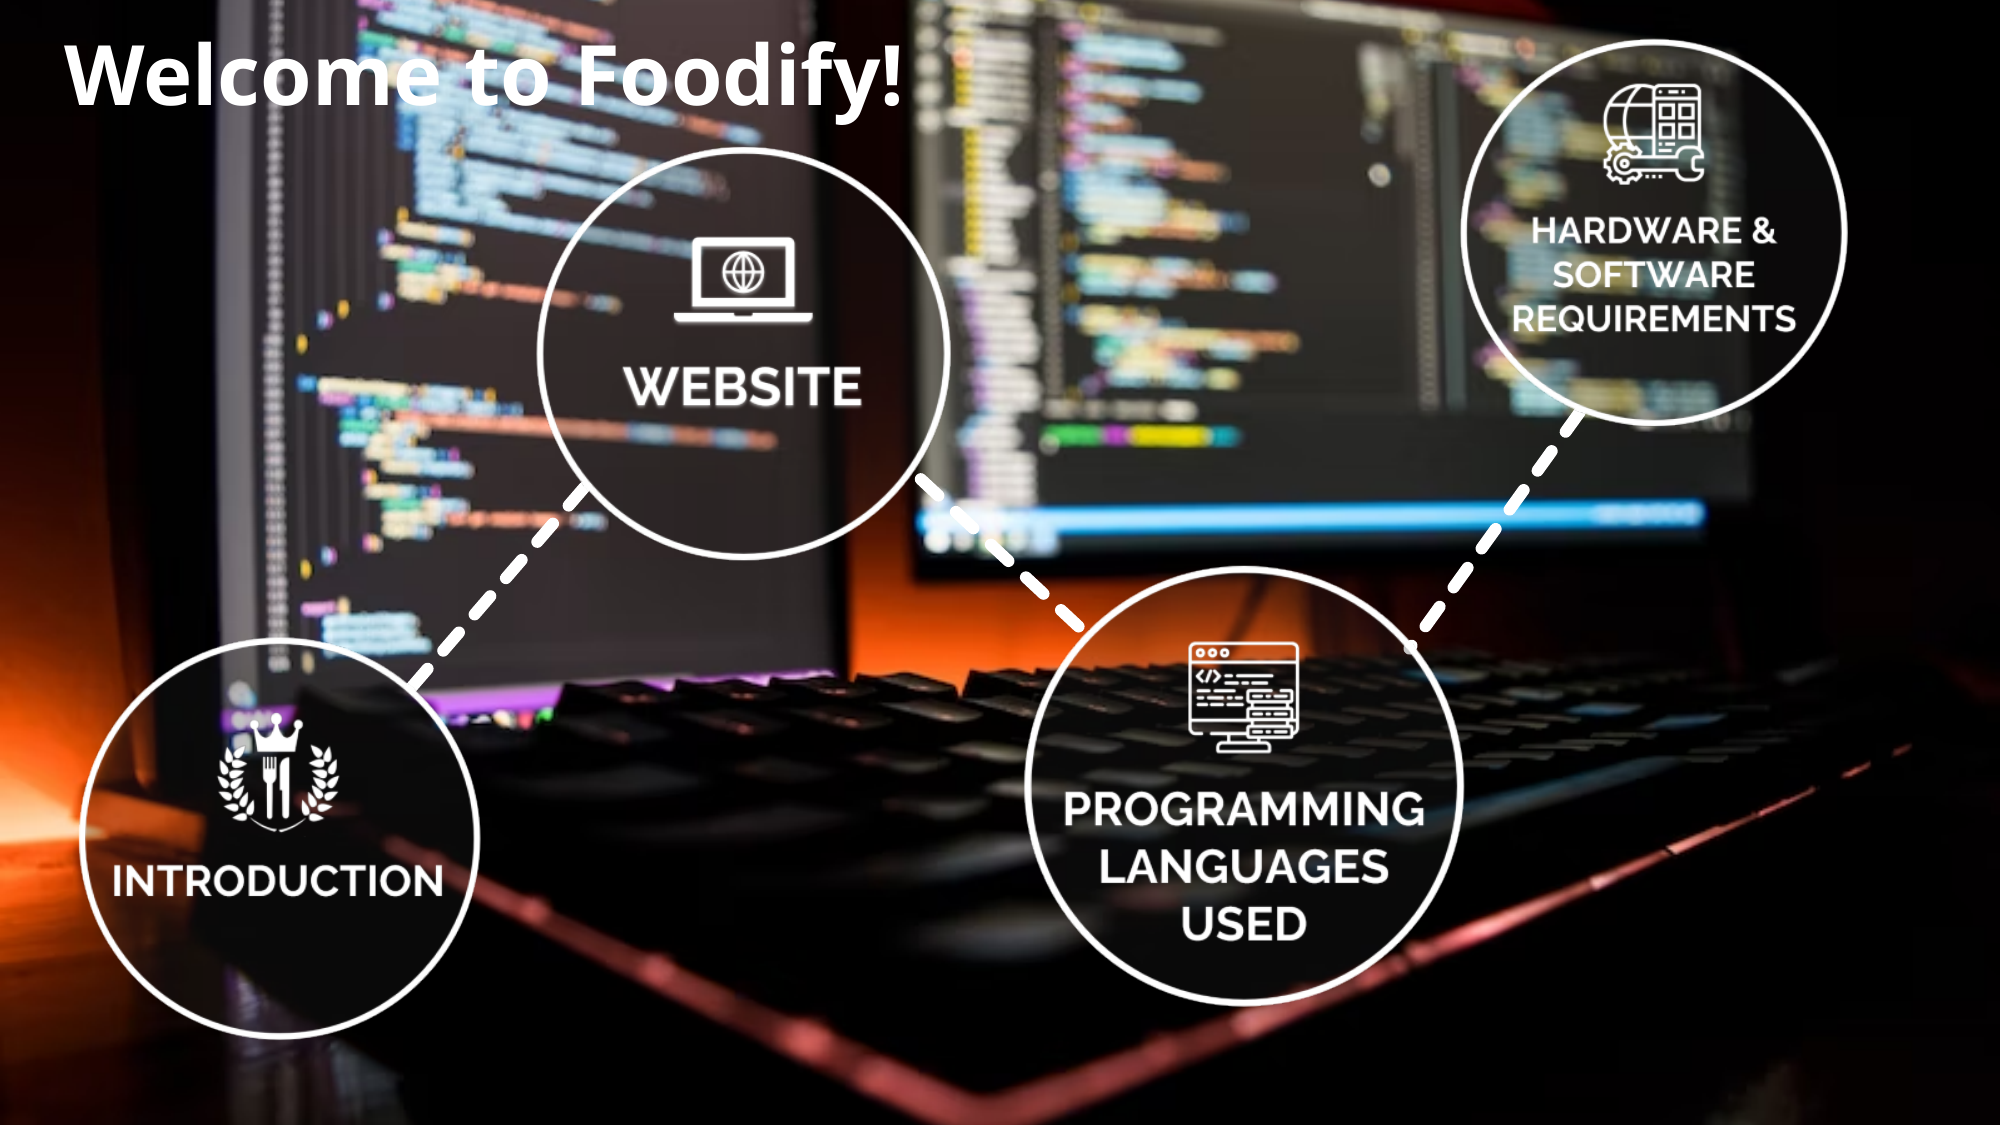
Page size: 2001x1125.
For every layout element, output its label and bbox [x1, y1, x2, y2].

text_box [909, 468, 1079, 627]
text_box [1409, 412, 1580, 649]
picture [0, 0, 2000, 1125]
text_box [411, 474, 596, 687]
